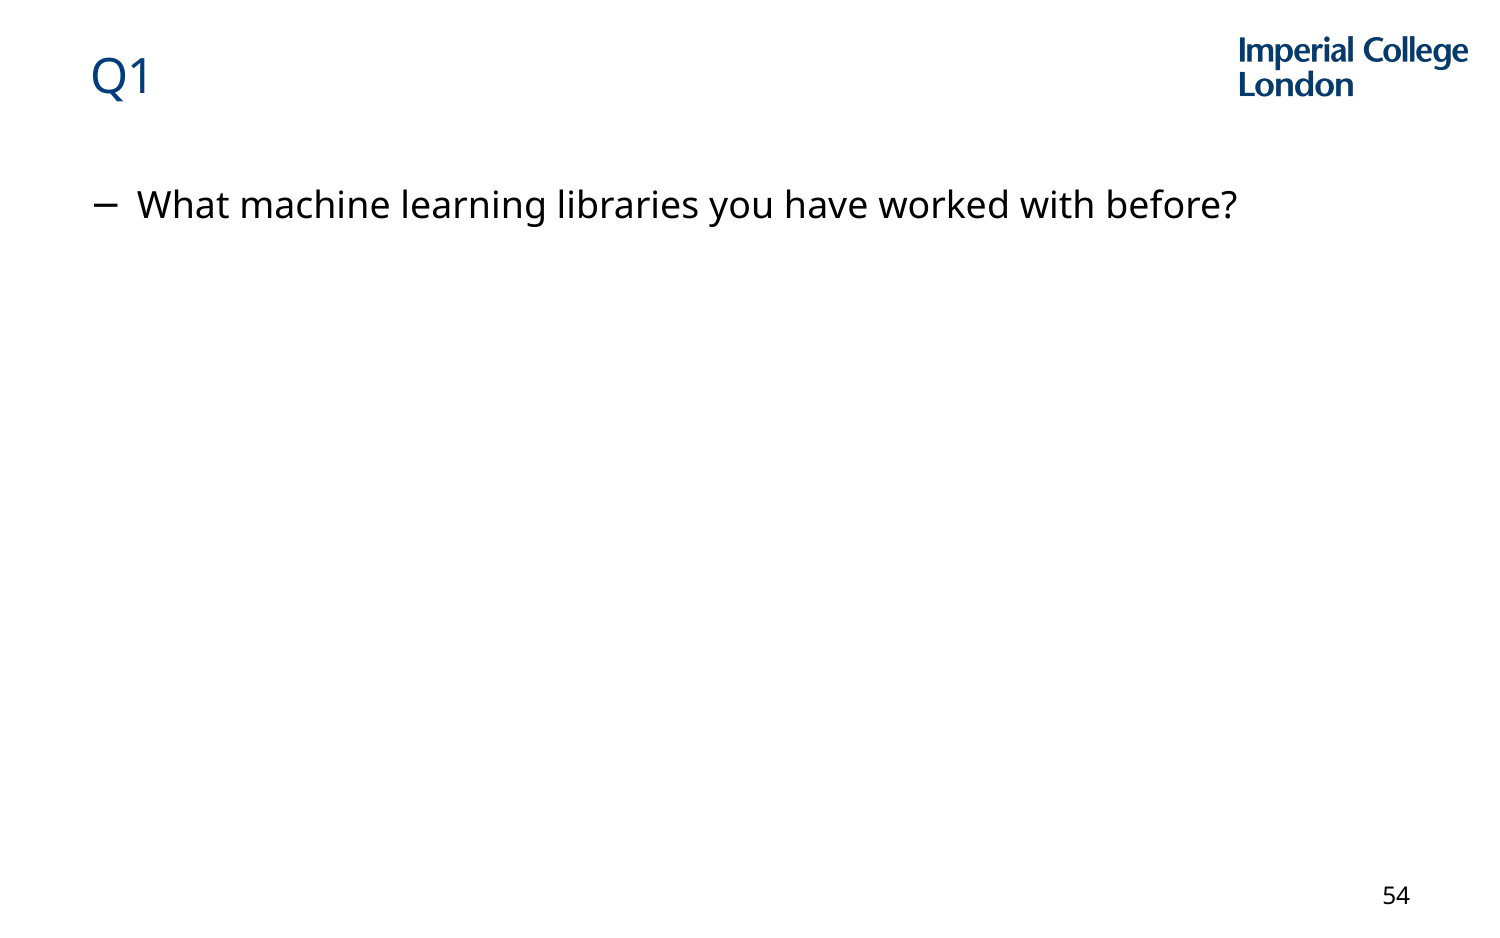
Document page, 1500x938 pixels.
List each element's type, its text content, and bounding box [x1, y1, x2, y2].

slide_number 54 [1074, 872, 1426, 920]
title Q1 [75, 0, 1425, 153]
list What machine learning libraries you have worked with before? [75, 173, 1425, 853]
picture [1425, 18, 1486, 114]
